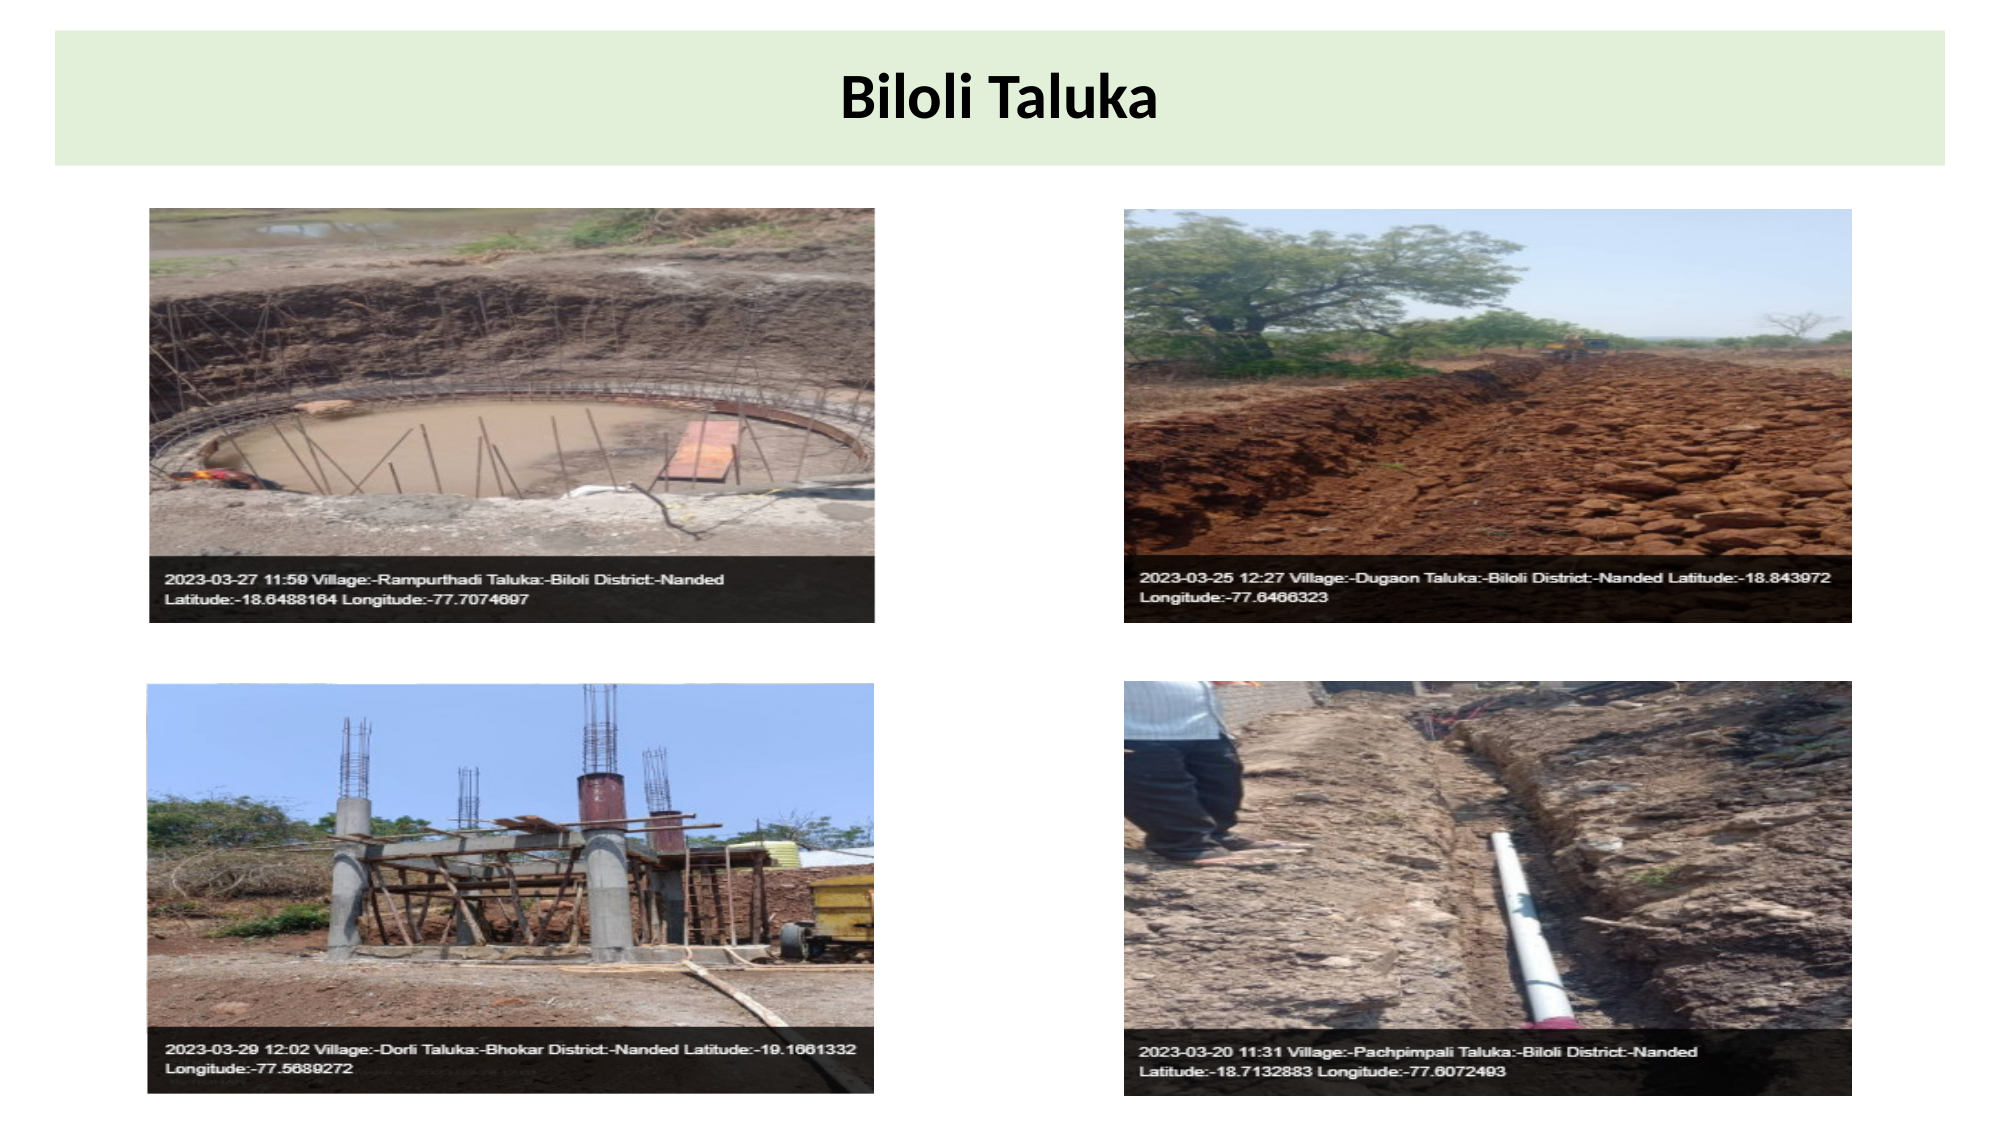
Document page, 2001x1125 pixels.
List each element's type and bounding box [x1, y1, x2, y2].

picture [1124, 209, 1852, 623]
picture [1124, 681, 1852, 1096]
picture [146, 683, 874, 1098]
picture [149, 208, 877, 623]
text_box [55, 30, 1945, 166]
